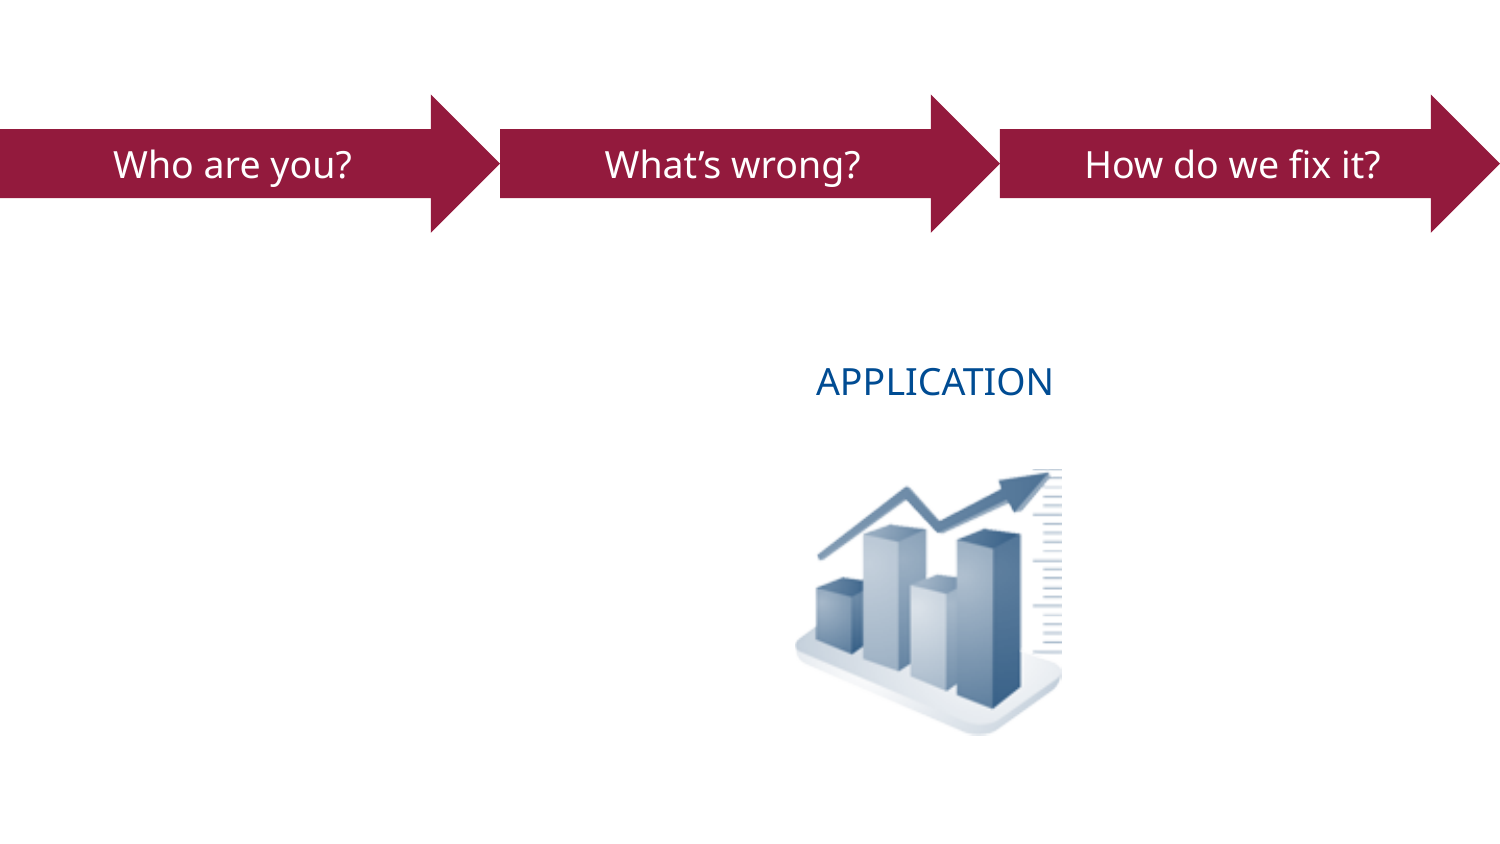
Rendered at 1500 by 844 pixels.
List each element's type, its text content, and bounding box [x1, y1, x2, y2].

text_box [781, 350, 1089, 736]
text_box What’s wrong? [496, 91, 996, 237]
text_box How do we fix it? [996, 91, 1500, 237]
text_box Who are you? [0, 91, 496, 237]
